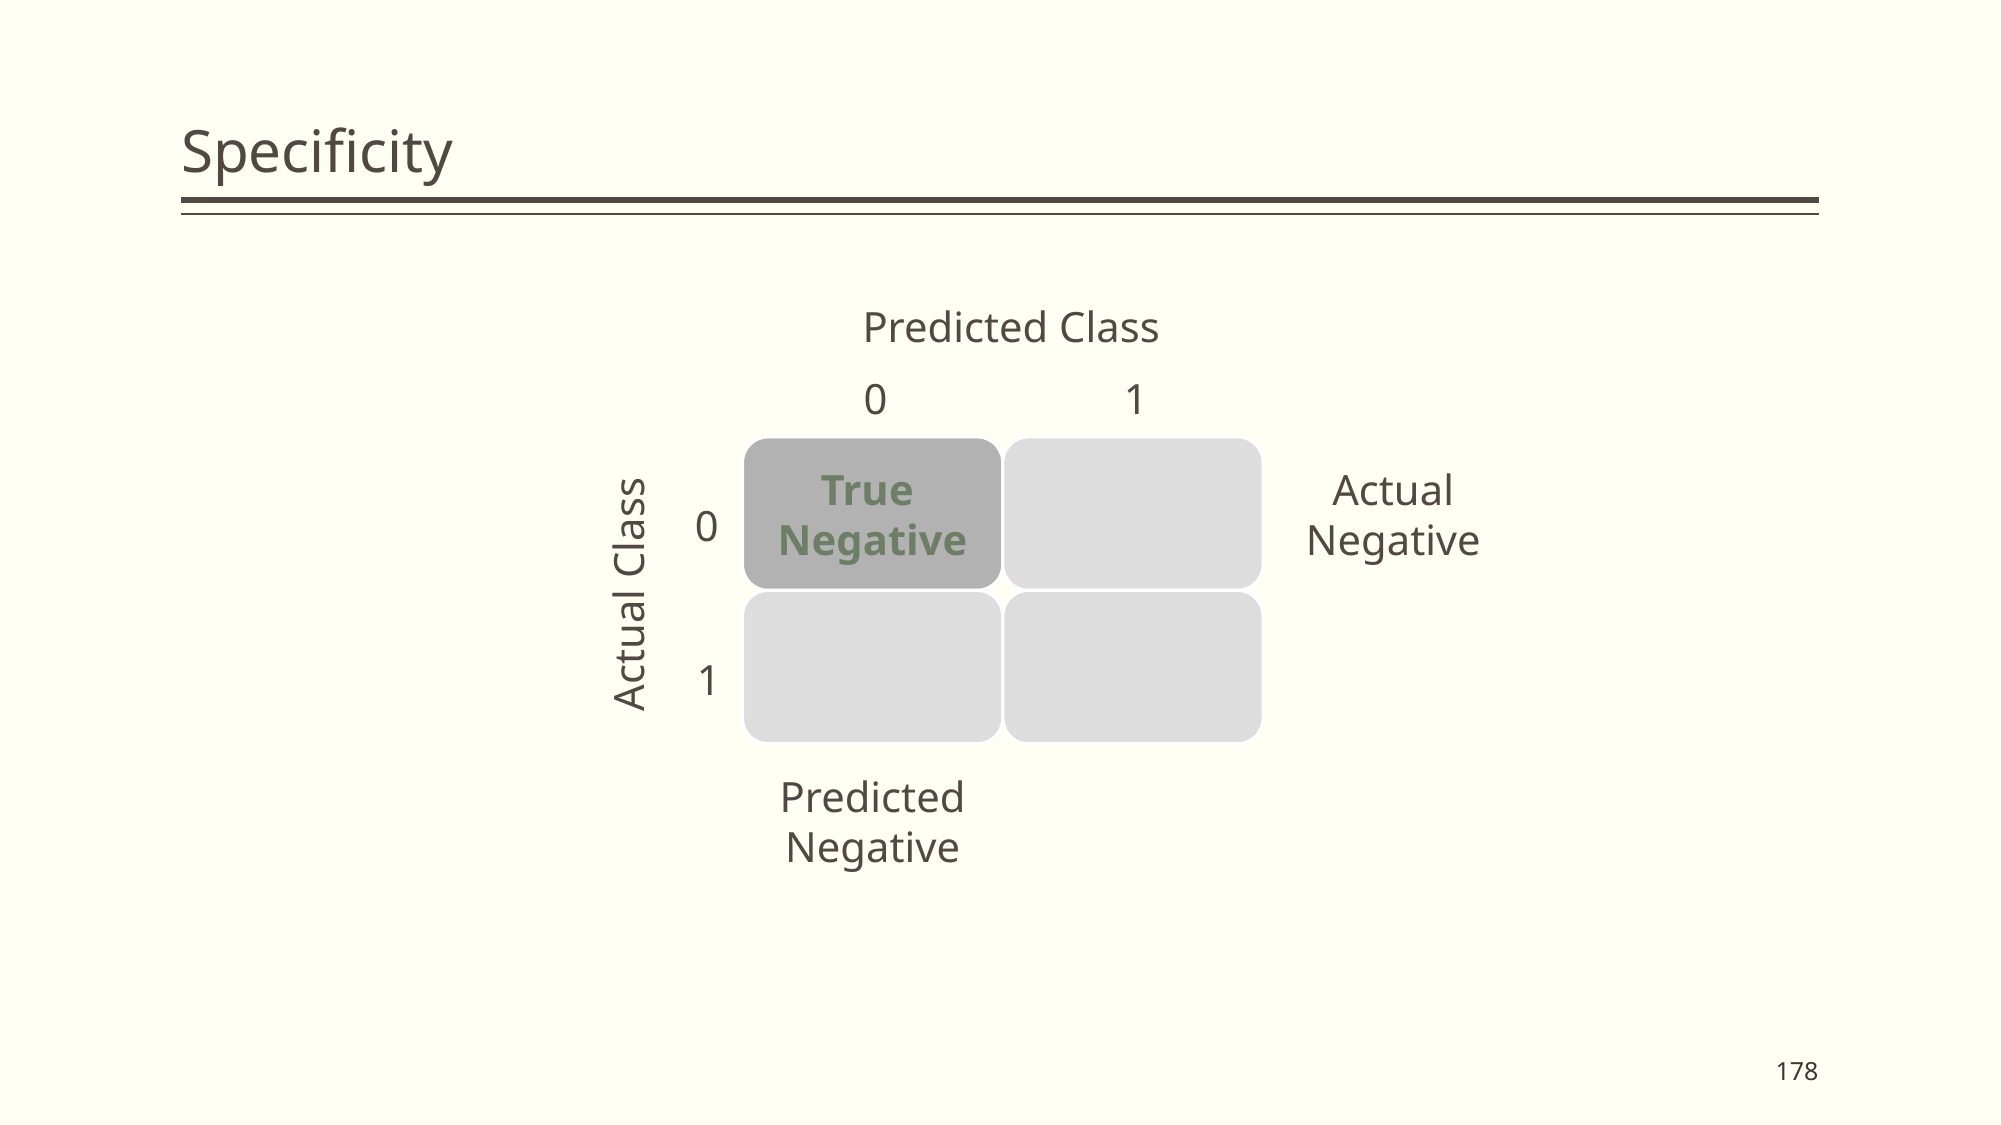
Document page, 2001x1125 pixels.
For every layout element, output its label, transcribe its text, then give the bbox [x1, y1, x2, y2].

title Specificity [181, 12, 1819, 193]
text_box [595, 293, 1524, 898]
slide_number 178 [1518, 1042, 1819, 1103]
